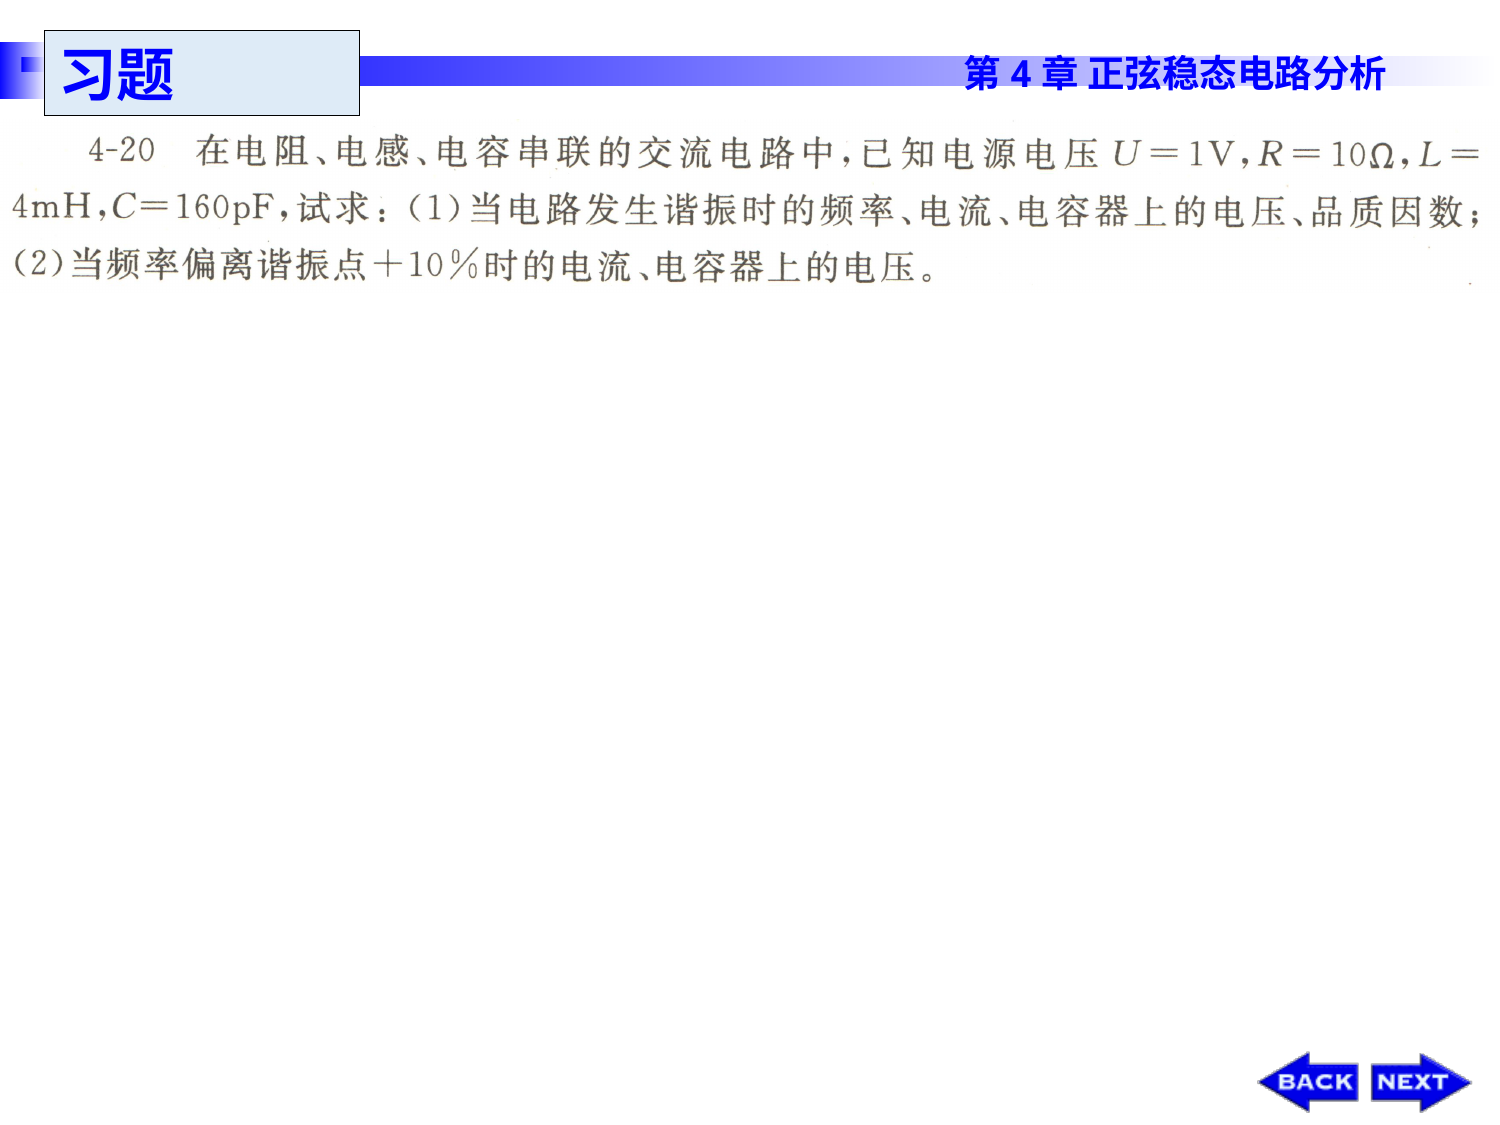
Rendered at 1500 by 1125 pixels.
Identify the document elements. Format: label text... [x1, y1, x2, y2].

text_box 习题 [44, 30, 360, 116]
picture [1249, 1049, 1480, 1116]
picture [0, 119, 1500, 293]
